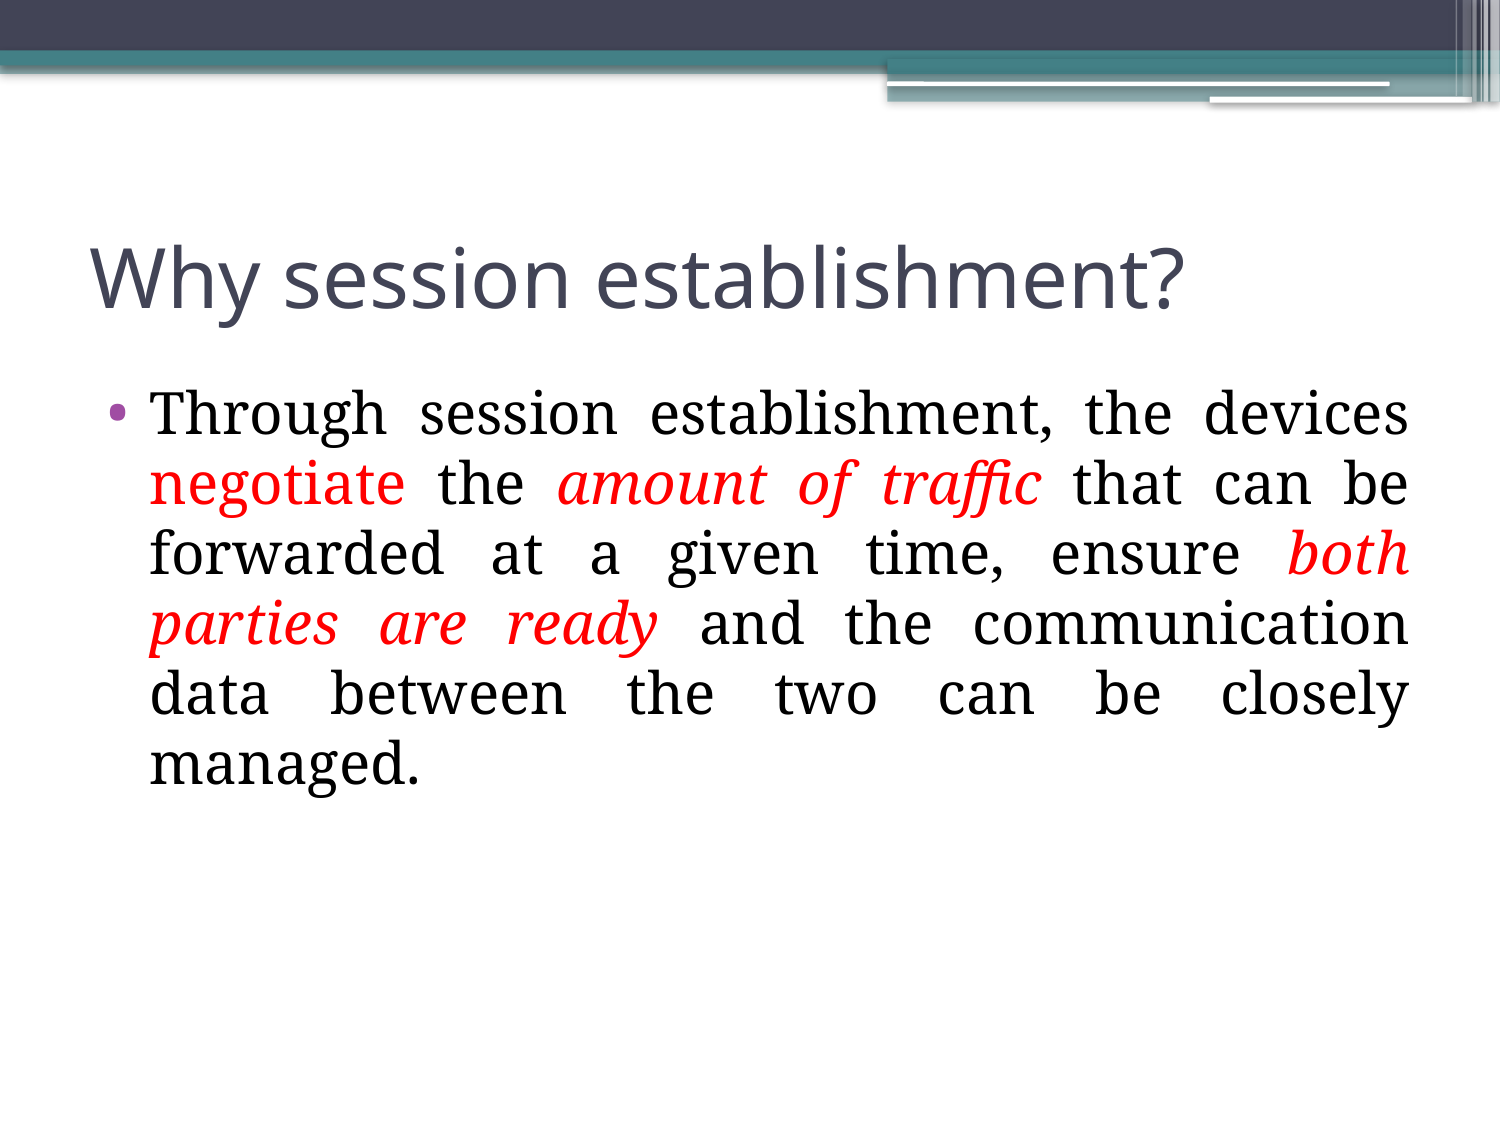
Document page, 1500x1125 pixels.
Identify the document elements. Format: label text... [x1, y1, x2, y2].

title Why session establishment? [75, 187, 1425, 363]
list Through session establishment, the devices negotiate the amount of traffic that can be forwarded at a given time, ensure both parties are ready and the communication data between the two can be closely managed. [75, 368, 1425, 1079]
